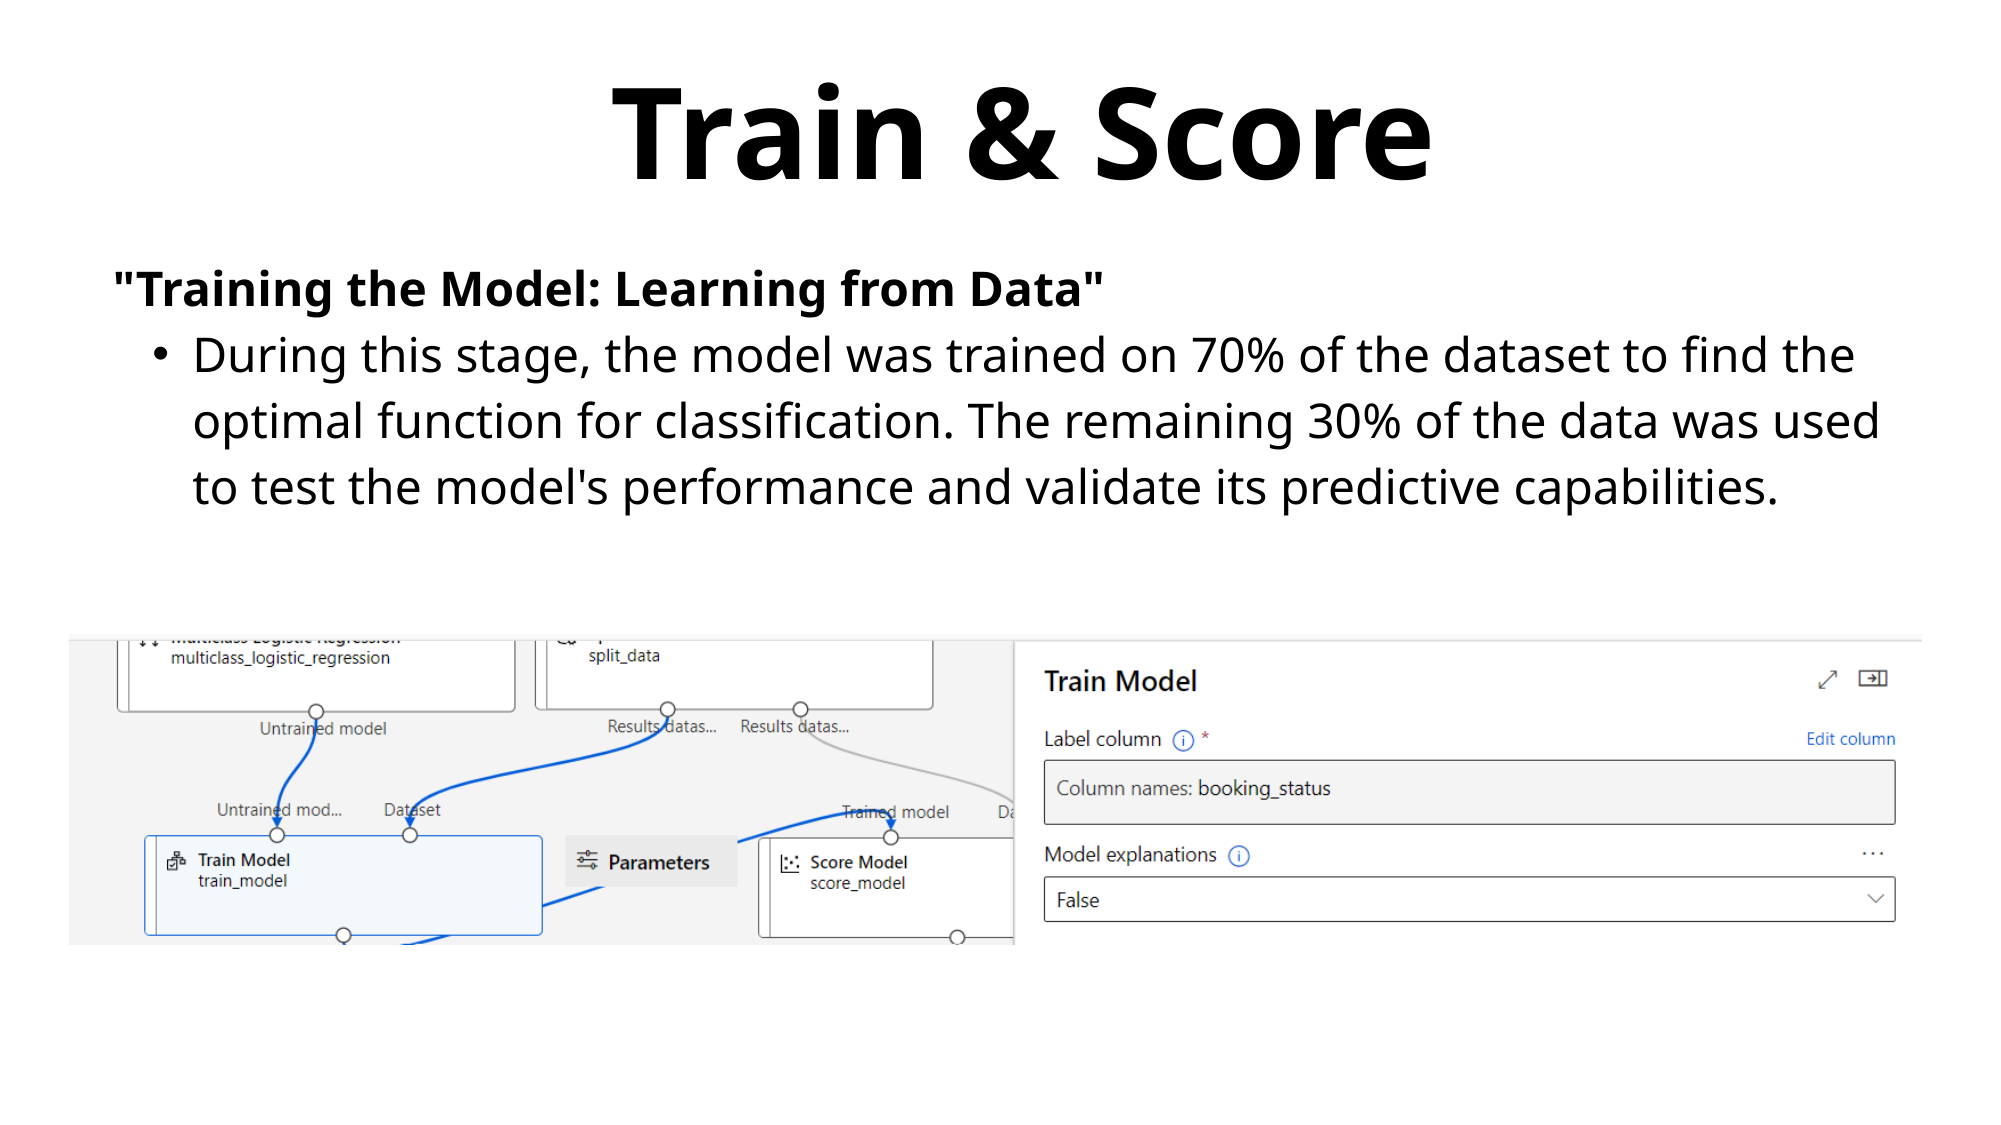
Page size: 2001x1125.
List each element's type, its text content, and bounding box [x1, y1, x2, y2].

text_box Train & Score [588, 27, 1459, 206]
text_box "Training the Model: Learning from Data" During this stage, the model was trained on 70% of the dataset to find the optimal function for classification. The remaining 30% of the data was used to test the model's performance and validate its predictive capabilities. [112, 249, 1922, 581]
text_box [68, 634, 1923, 945]
